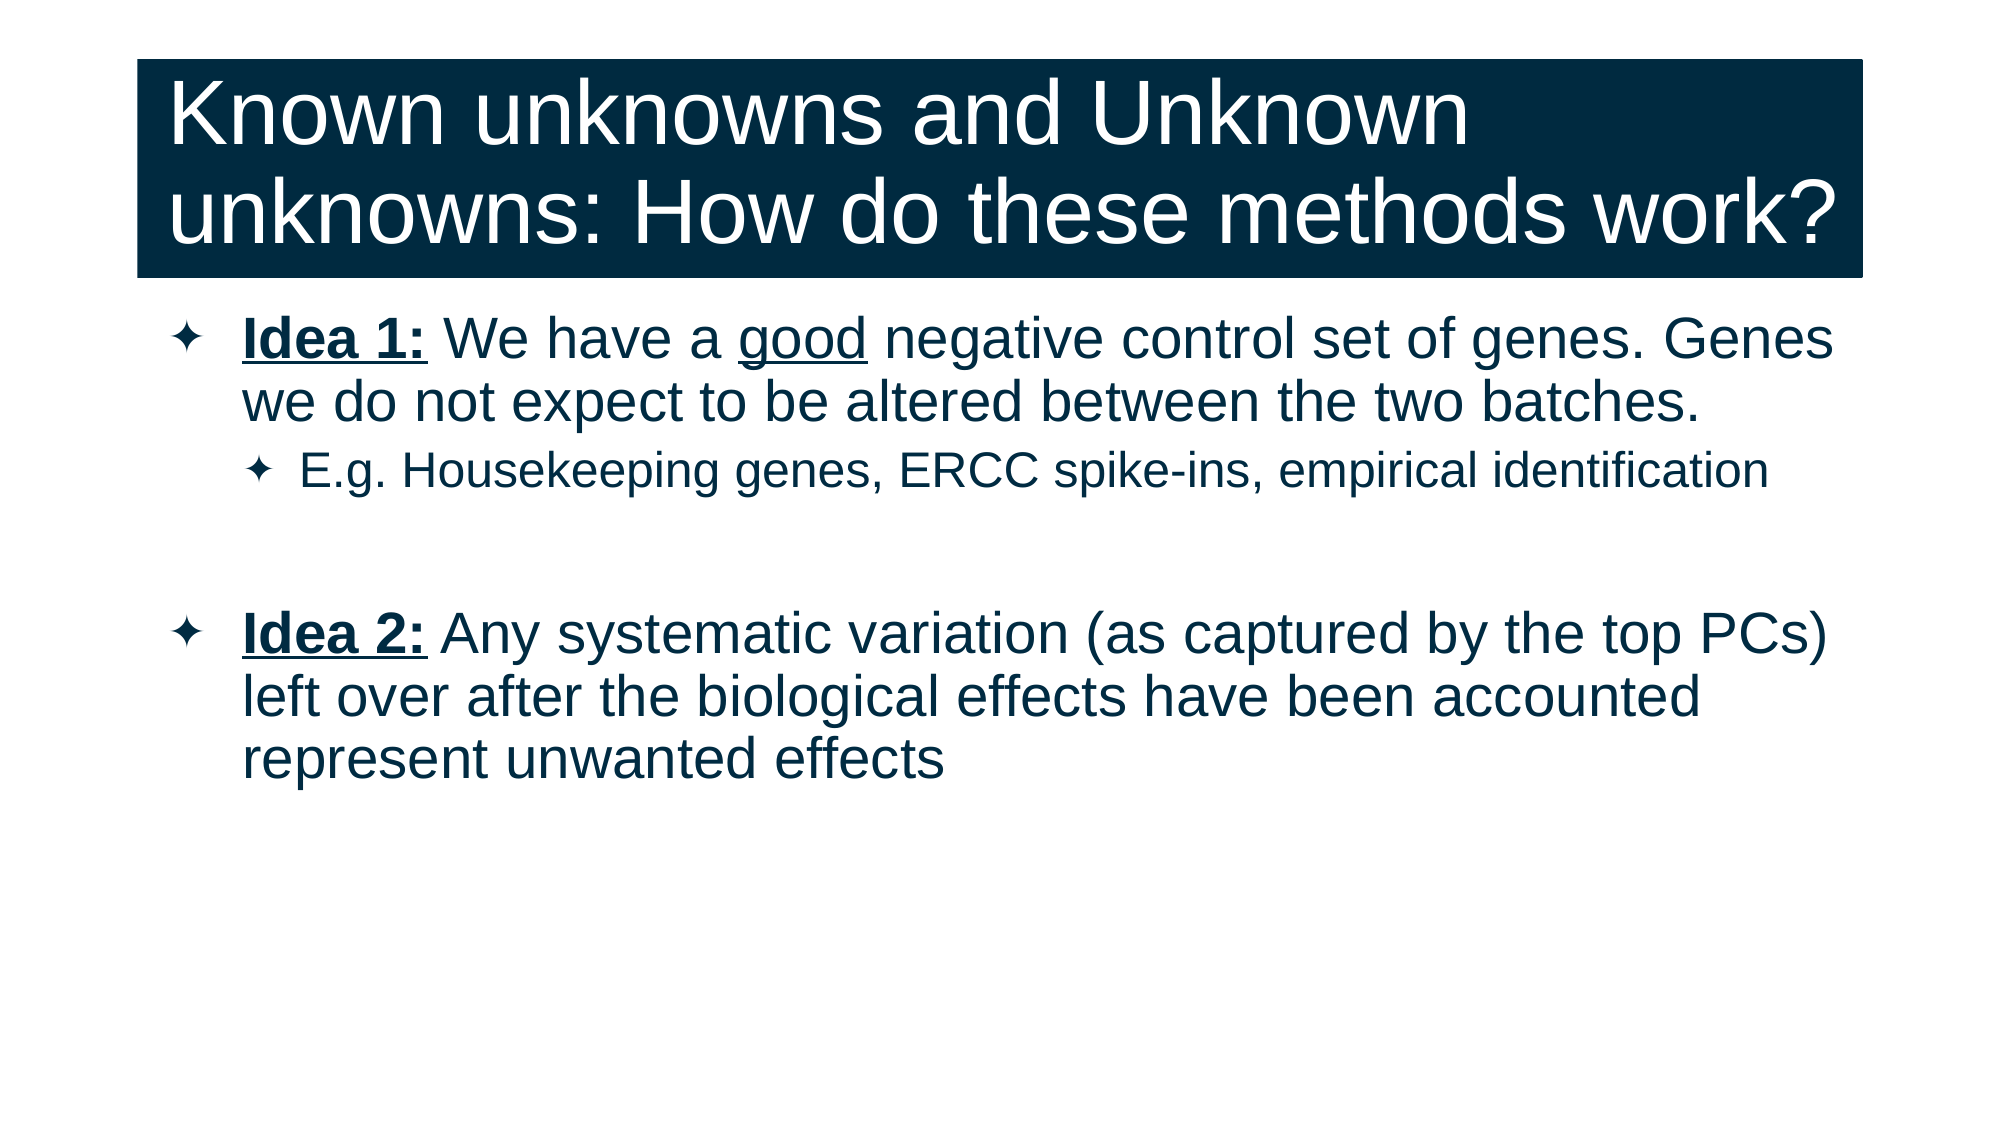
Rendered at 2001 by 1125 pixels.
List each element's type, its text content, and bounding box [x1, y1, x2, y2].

title Known unknowns and Unknown unknowns: How do these methods work? [137, 59, 1863, 278]
list Idea 1: We have a good negative control set of genes. Genes we do not expect to be altered between the two batches. E.g. Housekeeping genes, ERCC spike-ins, empirical identification Idea 2: Any systematic variation (as captured by the top PCs) left over after the biological effects have been accounted represent unwanted effects [137, 307, 1863, 797]
